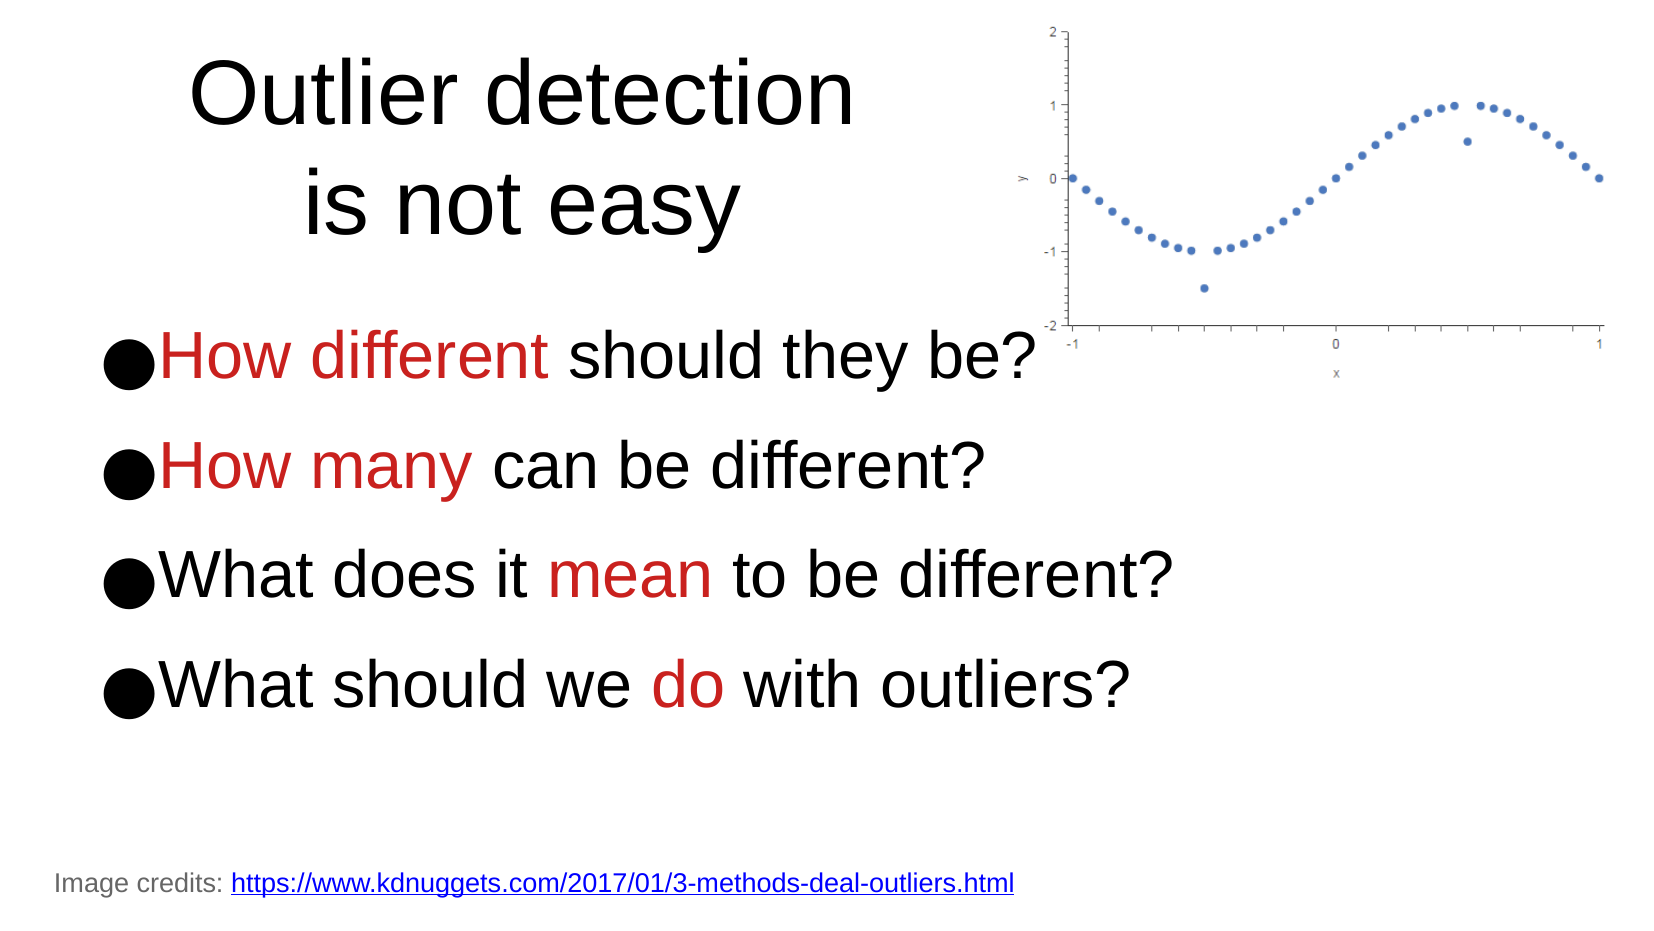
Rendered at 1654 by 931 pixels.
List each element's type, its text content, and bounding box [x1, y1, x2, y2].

text_box Image credits: https://www.kdnuggets.com/2017/01/3-methods-deal-outliers.html [39, 857, 1155, 915]
text_box How different should they be? How many can be different? What does it mean to be different? What should we do with outliers? [82, 312, 1571, 852]
text_box Outlier detection is not easy [45, 13, 1001, 272]
picture [1012, 14, 1614, 383]
